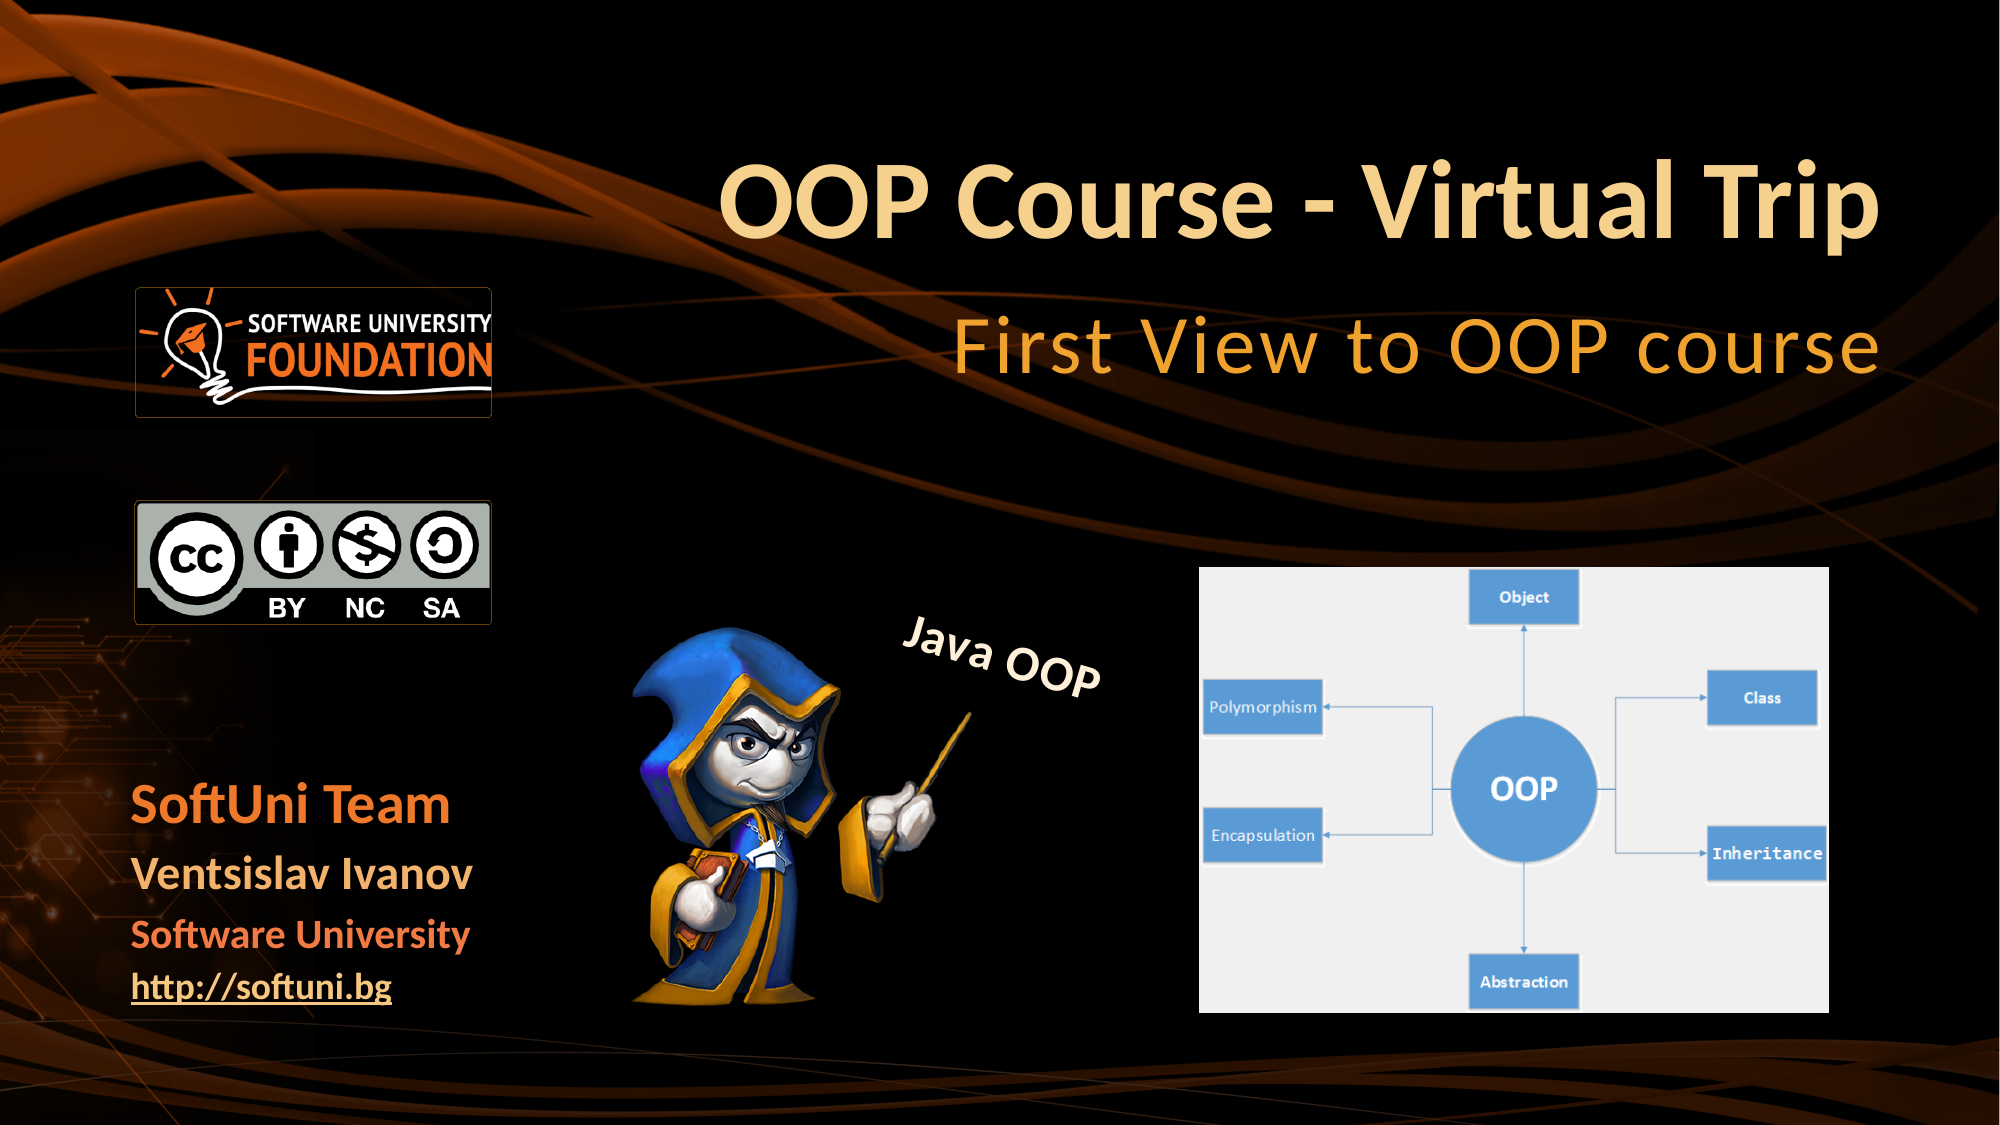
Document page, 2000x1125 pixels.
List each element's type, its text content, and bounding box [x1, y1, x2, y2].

list http://softuni.bg [124, 954, 648, 1013]
subtitle First View to OOP course [549, 285, 1883, 500]
title OOP Course - Virtual Trip [549, 114, 1883, 285]
text_box Java OOP [892, 595, 1123, 724]
picture [0, 0, 2000, 1125]
list SoftUni Team [124, 755, 624, 832]
list Software University [124, 898, 624, 954]
list Ventsislav Ivanov [124, 832, 624, 898]
